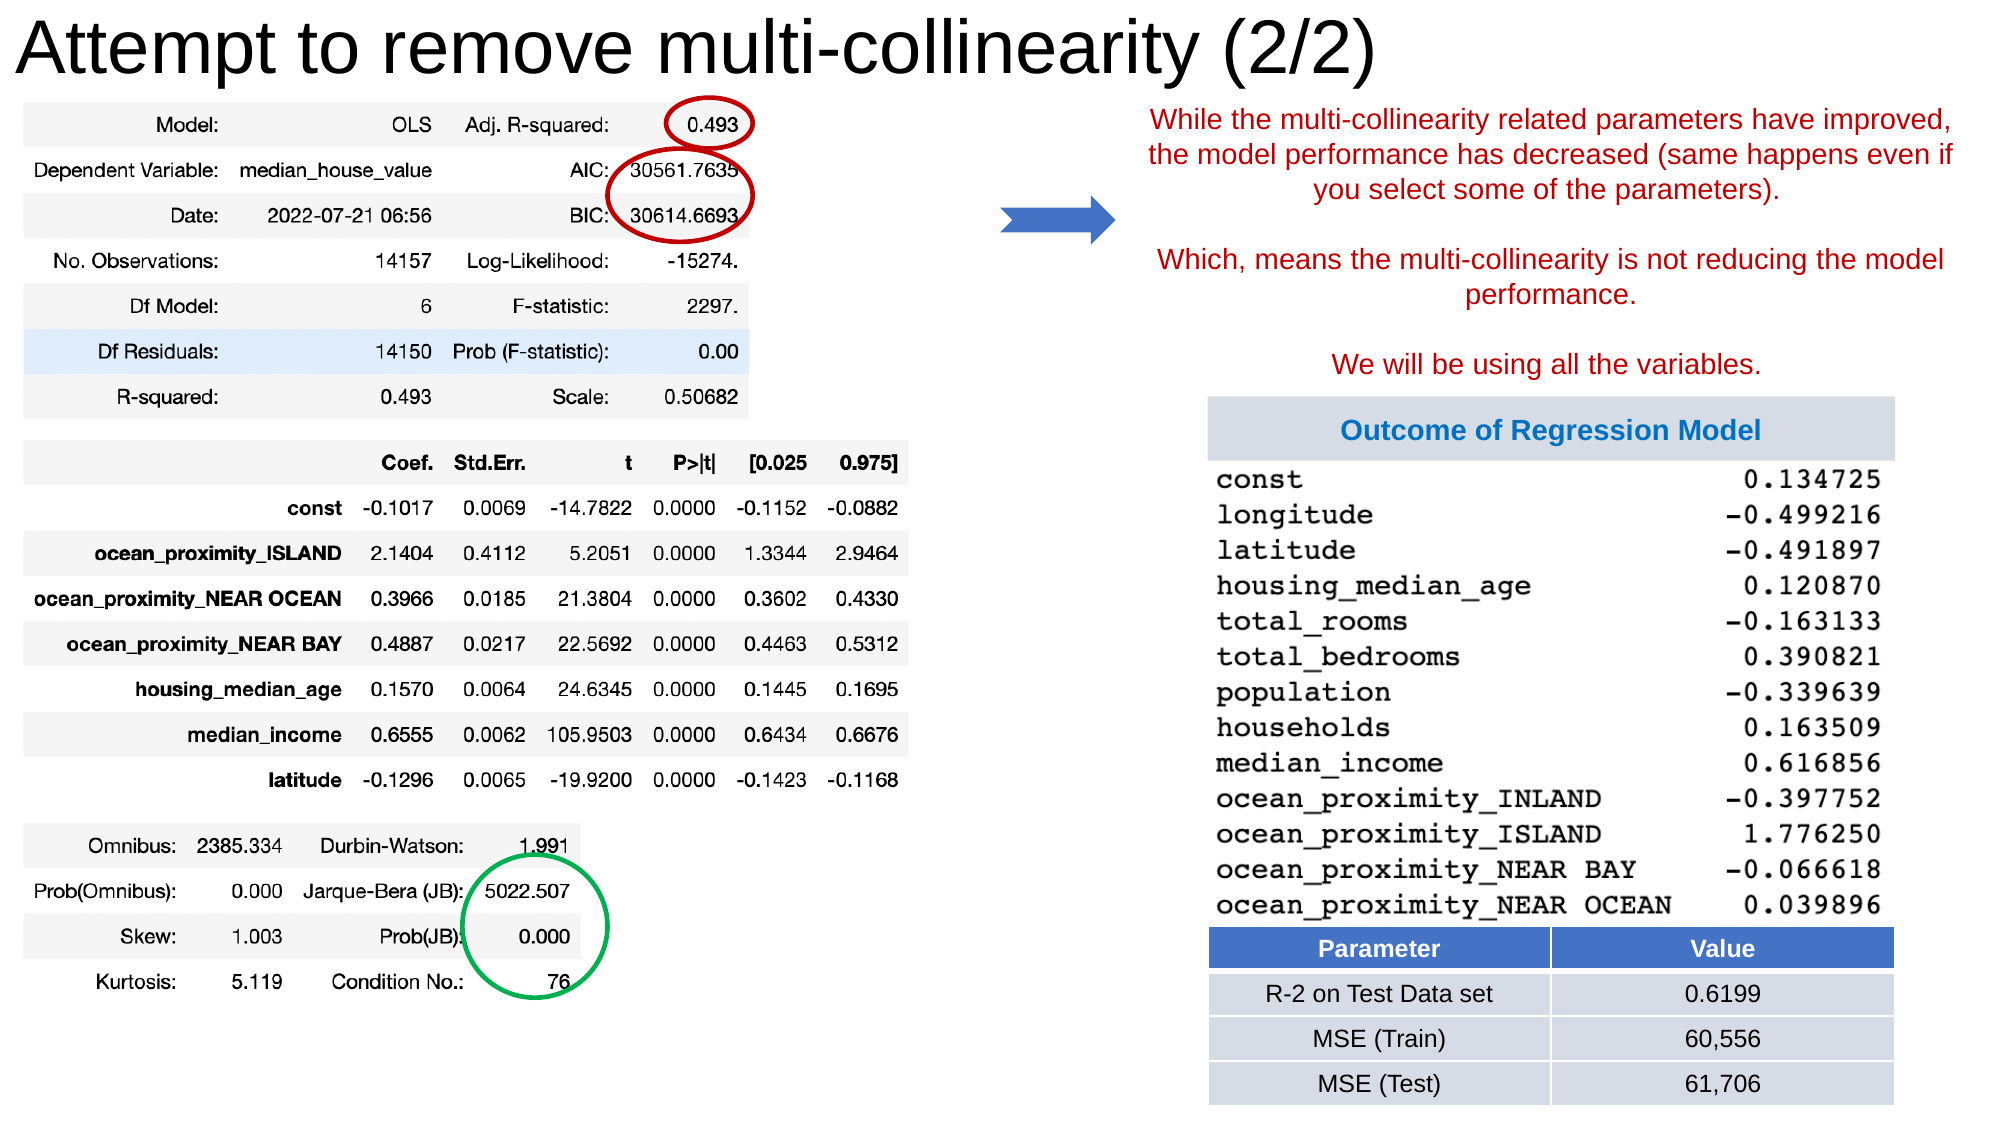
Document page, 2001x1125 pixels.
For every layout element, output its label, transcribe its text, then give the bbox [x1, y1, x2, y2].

picture [1207, 465, 1896, 927]
text_box [997, 192, 1115, 248]
text_box While the multi-collinearity related parameters have improved, the model performance has decreased (same happens even if you select some of the parameters). Which, means the multi-collinearity is not reducing the model performance. We will be using all the variables. [1115, 93, 1988, 388]
text_box Outcome of Regression Model [1207, 395, 1896, 462]
table_header Value [1552, 927, 1894, 968]
table_cell MSE (Train) [1209, 1017, 1550, 1060]
title Attempt to remove multi-collinearity (2/2) [0, 0, 1725, 98]
table_cell 0.6199 [1552, 974, 1894, 1015]
picture [12, 93, 923, 1032]
table_cell MSE (Test) [1209, 1062, 1550, 1105]
table_header Parameter [1209, 927, 1550, 968]
table_cell R-2 on Test Data set [1209, 974, 1550, 1015]
table_cell 61,706 [1552, 1062, 1894, 1105]
table_cell 60,556 [1552, 1017, 1894, 1060]
